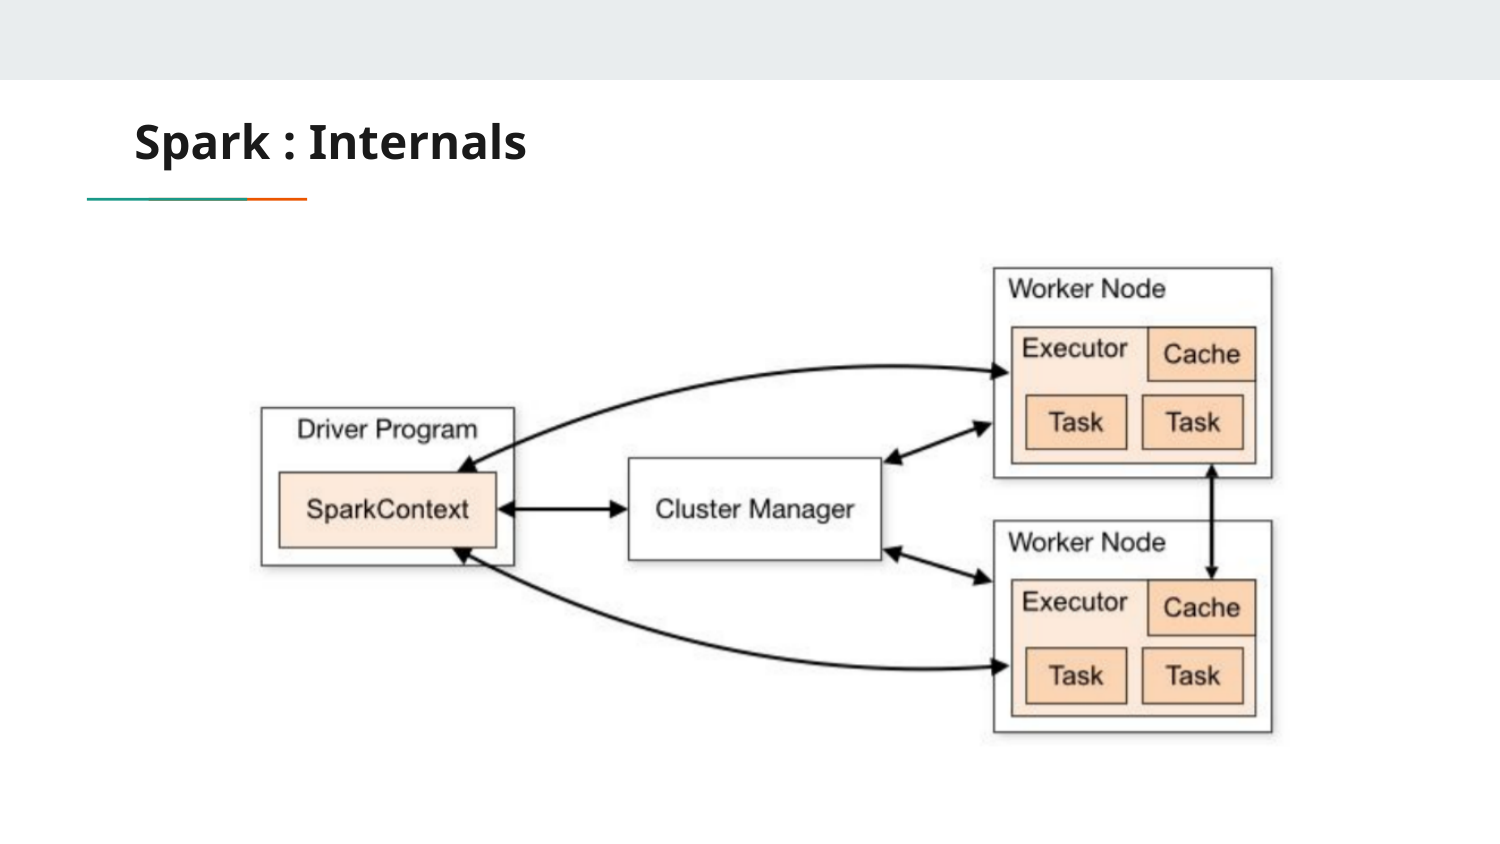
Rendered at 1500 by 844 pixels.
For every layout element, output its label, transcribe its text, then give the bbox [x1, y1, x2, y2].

title Spark : Internals [119, 96, 1381, 185]
picture [154, 252, 1346, 748]
